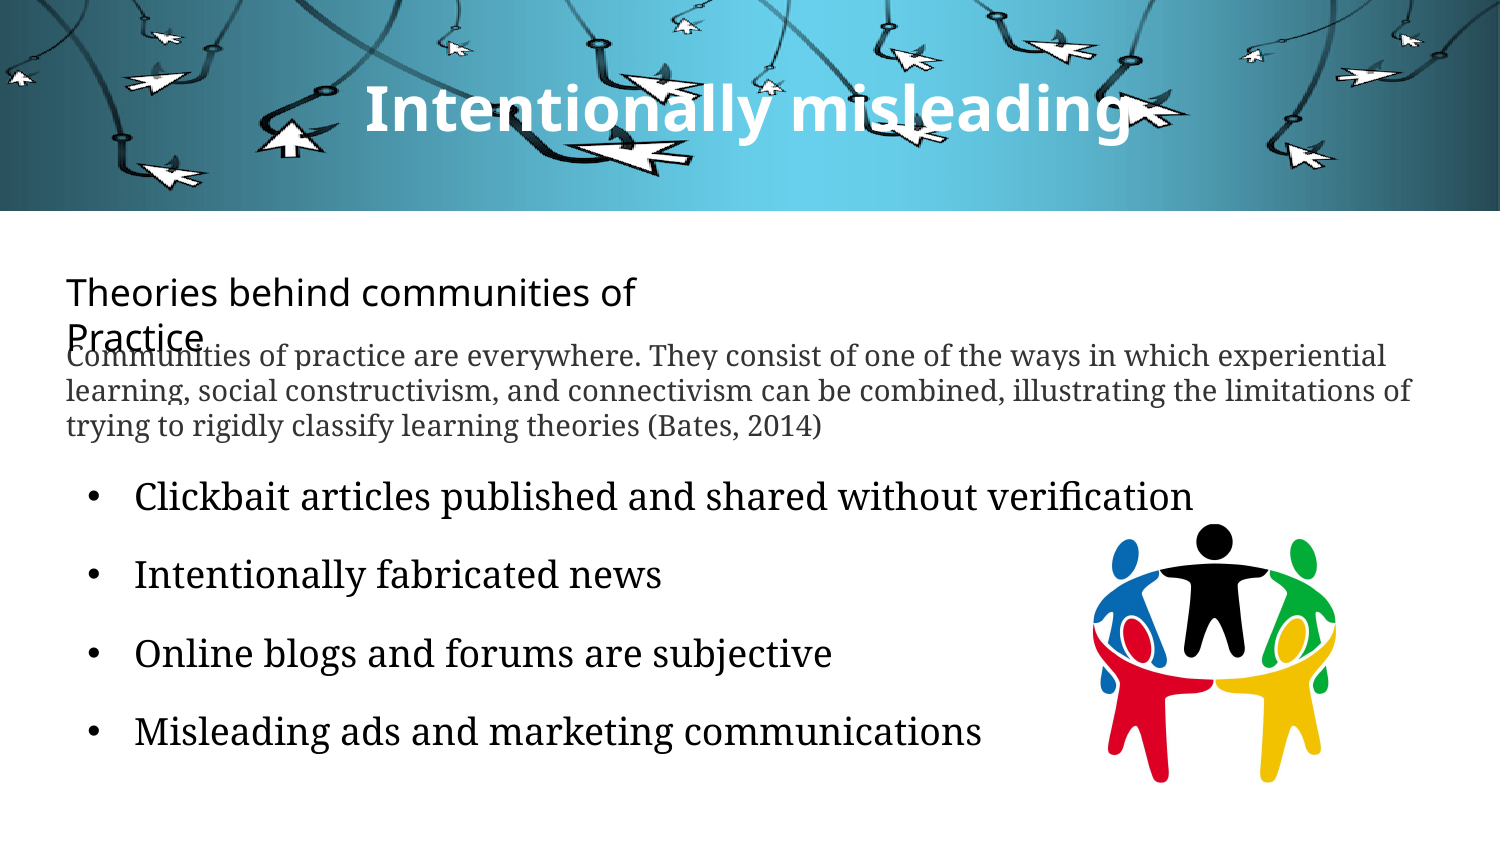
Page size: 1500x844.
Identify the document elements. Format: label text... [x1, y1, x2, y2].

list Clickbait articles published and shared without verification Intentionally fabricated news Online blogs and forums are subjective Misleading ads and marketing communications [34, 458, 1449, 794]
picture [0, 0, 1500, 212]
text_box Theories behind communities of Practice [51, 254, 732, 345]
picture [1067, 510, 1364, 795]
text_box Communities of practice are everywhere. They consist of one of the ways in which experiential learning, social constructivism, and connectivism can be combined, illustrating the limitations of trying to rigidly classify learning theories (Bates, 2014) [51, 322, 1449, 458]
